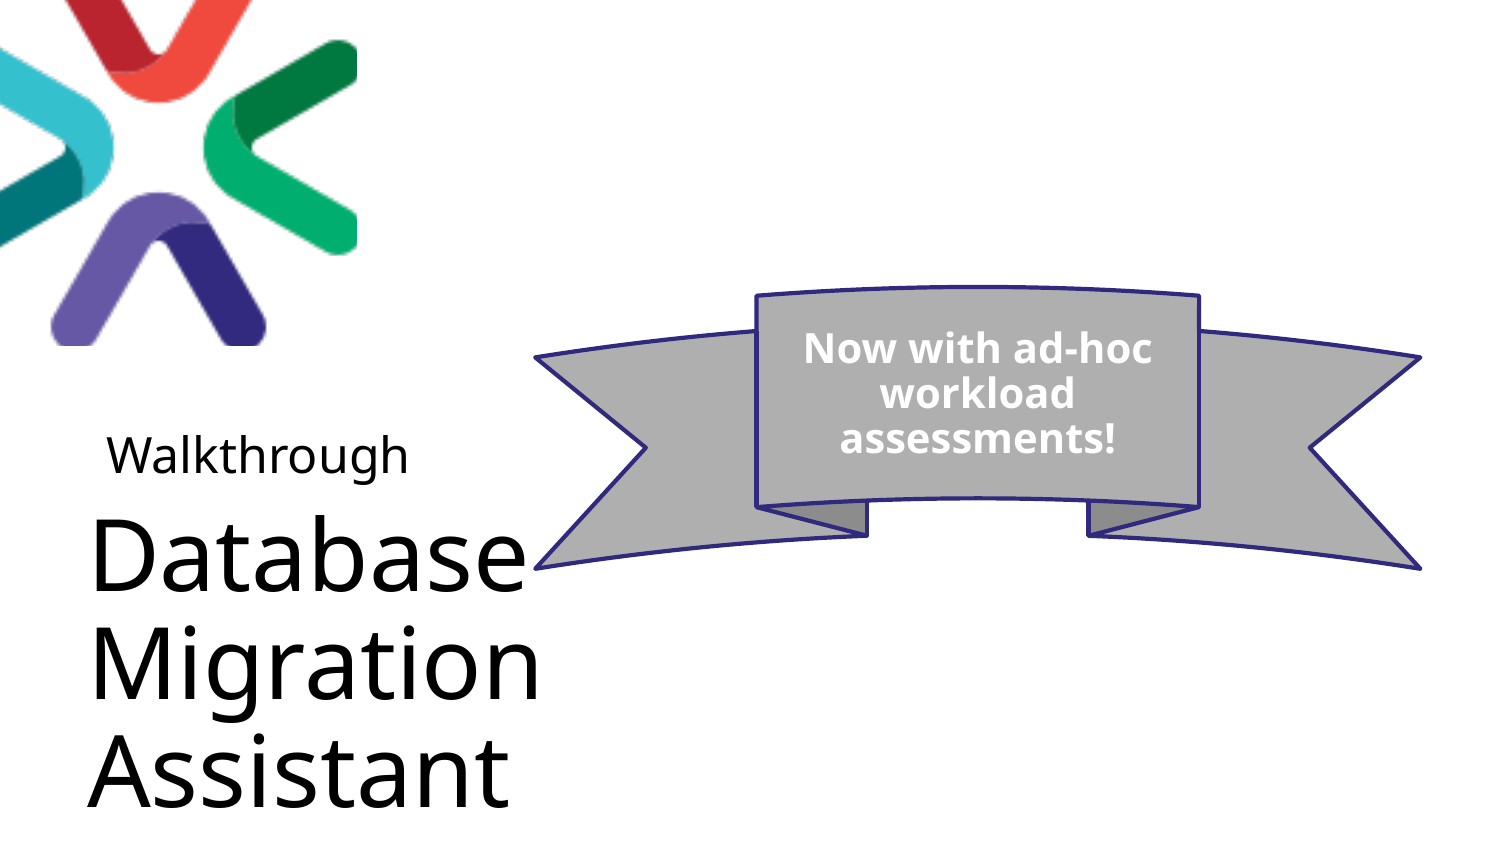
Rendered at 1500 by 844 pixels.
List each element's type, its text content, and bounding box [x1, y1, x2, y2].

text_box Walkthrough [91, 423, 641, 489]
text_box Now with ad-hoc workload assessments! [533, 284, 1423, 571]
list Database Migration Assistant [72, 498, 814, 748]
